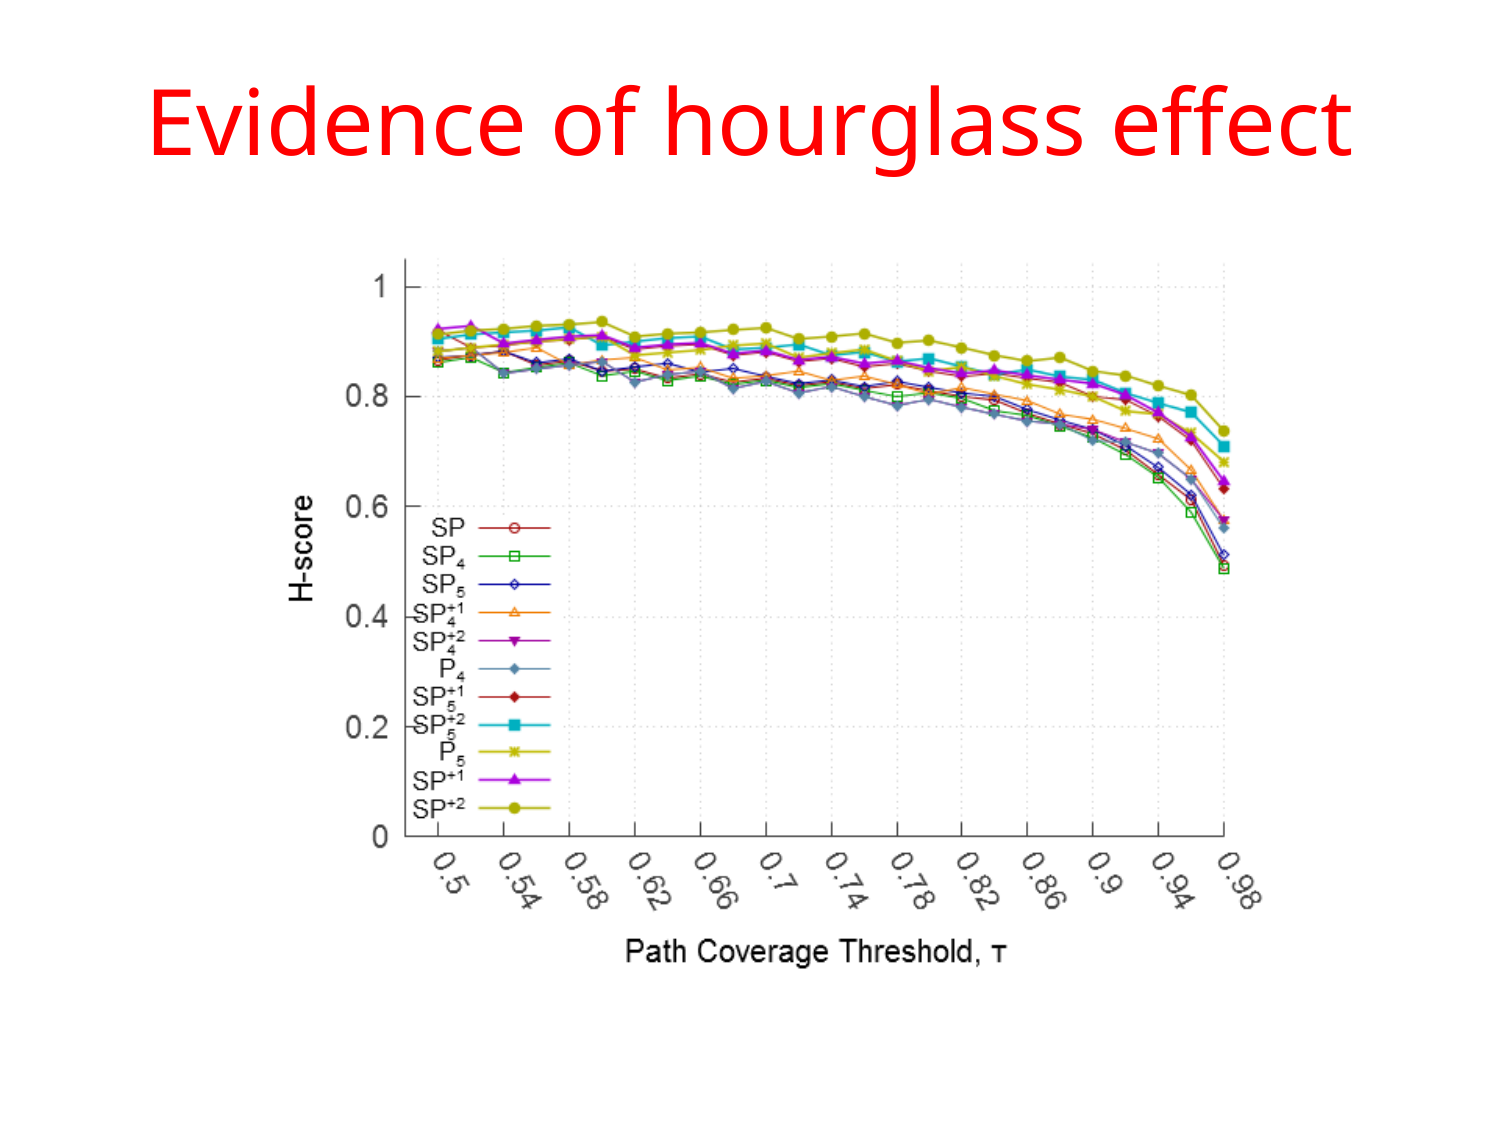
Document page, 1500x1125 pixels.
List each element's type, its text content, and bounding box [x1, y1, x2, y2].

picture [274, 224, 1288, 976]
title Evidence of hourglass effect [75, 24, 1425, 213]
